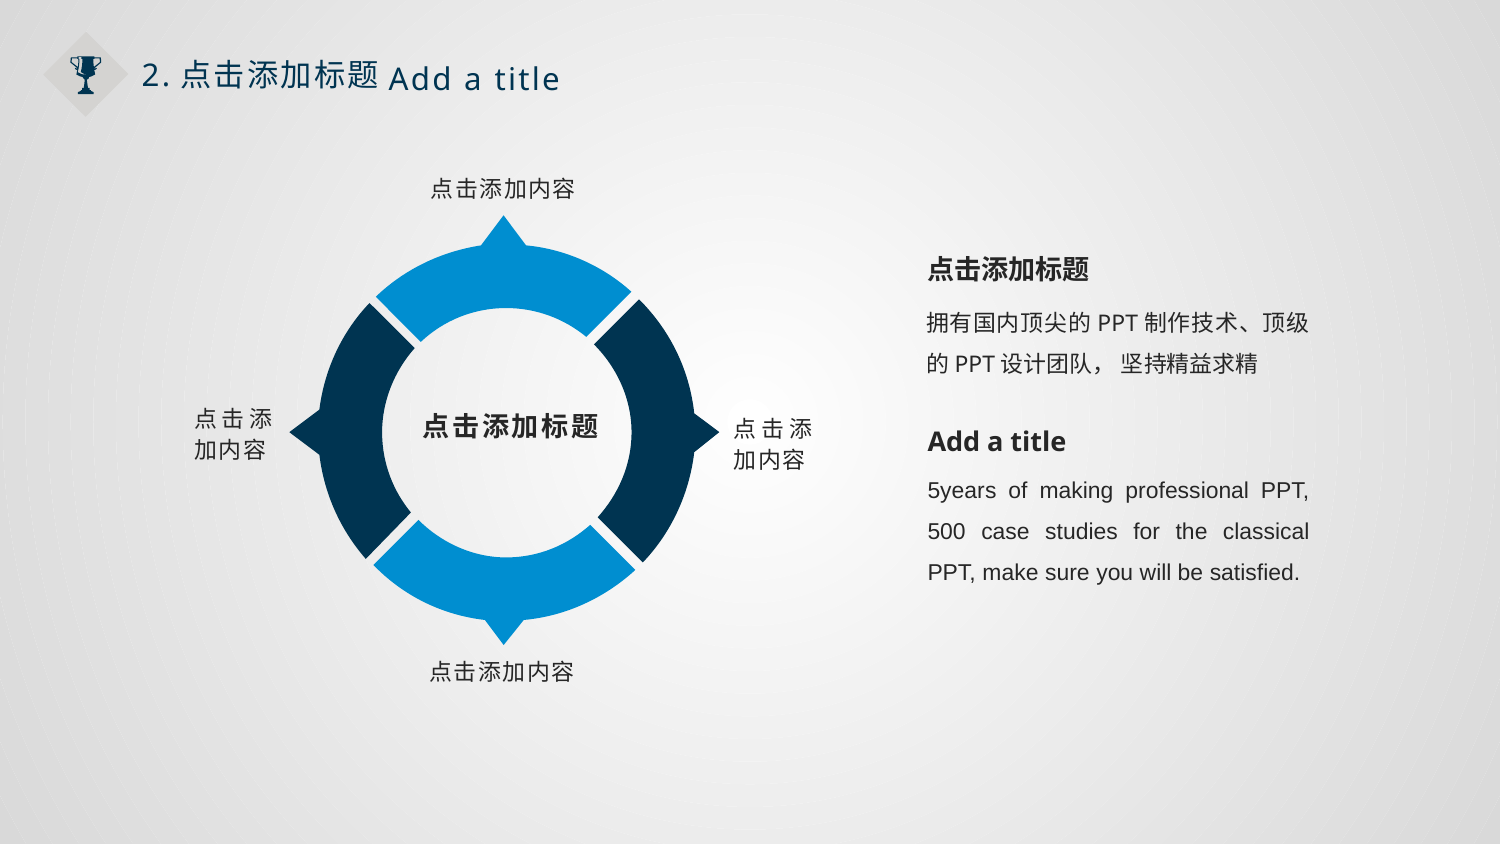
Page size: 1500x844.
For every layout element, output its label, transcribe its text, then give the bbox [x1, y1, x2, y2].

text_box 点击添加标题 [415, 402, 593, 450]
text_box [128, 47, 582, 106]
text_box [911, 229, 1325, 423]
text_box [373, 519, 636, 694]
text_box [593, 299, 829, 563]
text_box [179, 302, 415, 559]
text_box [912, 400, 1325, 632]
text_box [375, 163, 632, 342]
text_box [43, 31, 129, 117]
